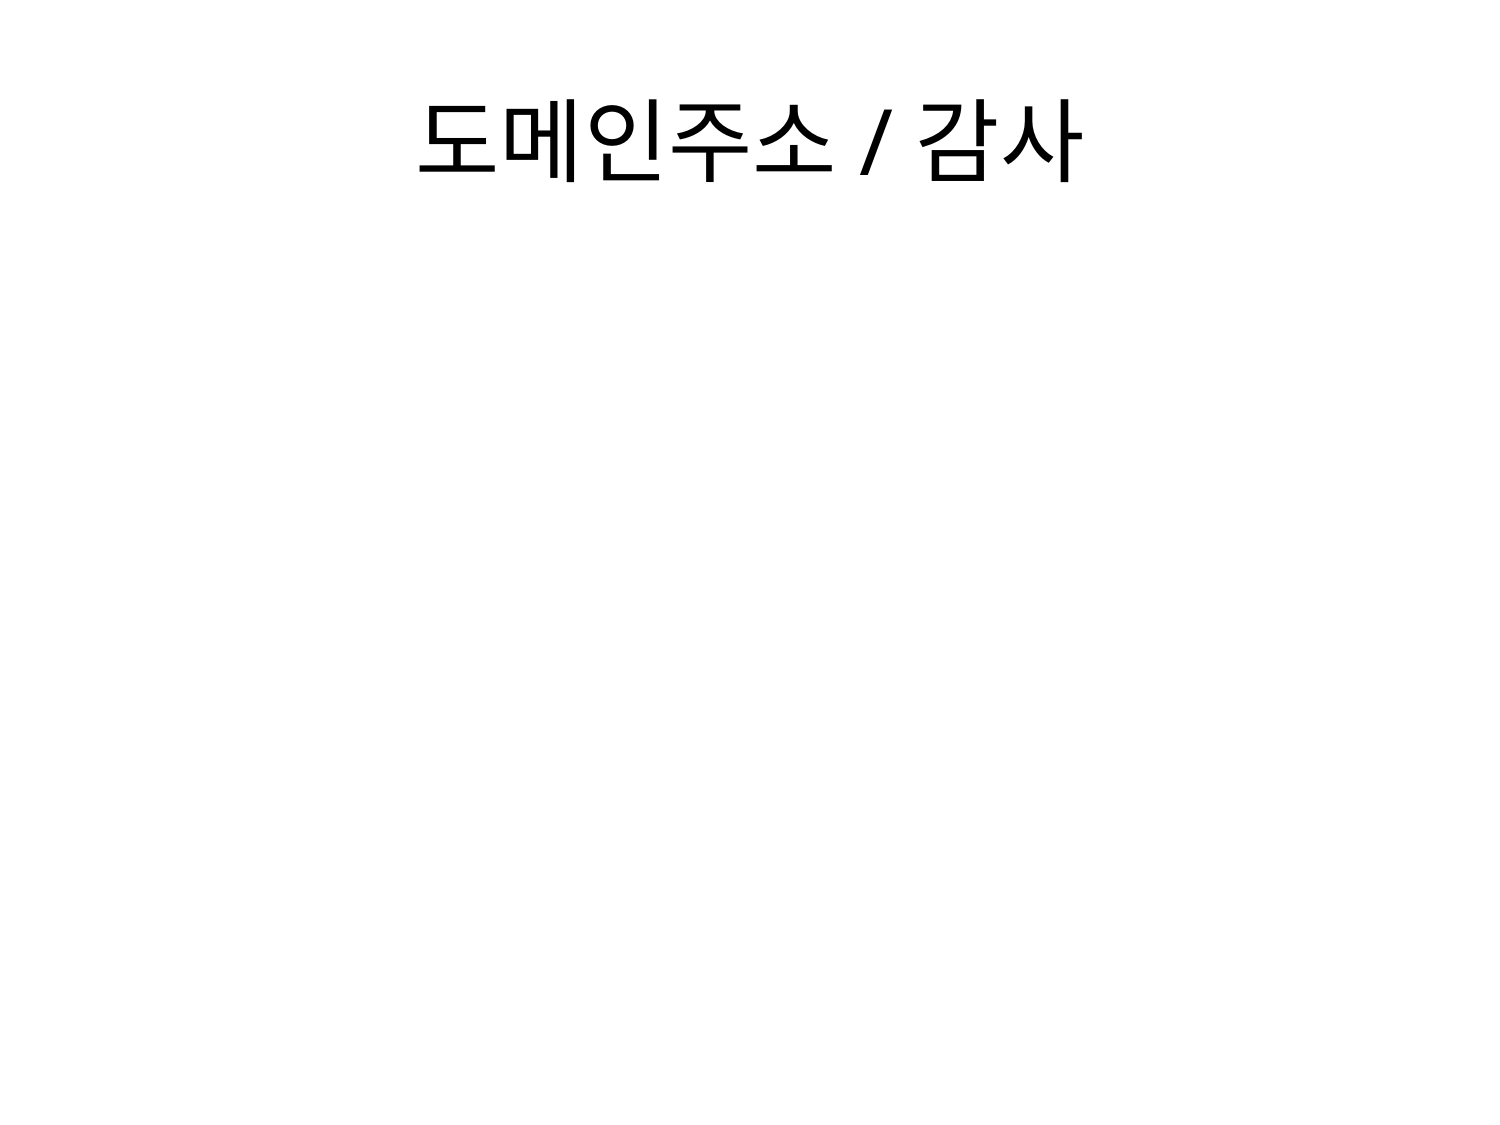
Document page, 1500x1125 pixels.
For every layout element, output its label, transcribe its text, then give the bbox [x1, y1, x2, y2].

title 도메인주소/감사 [75, 45, 1425, 233]
